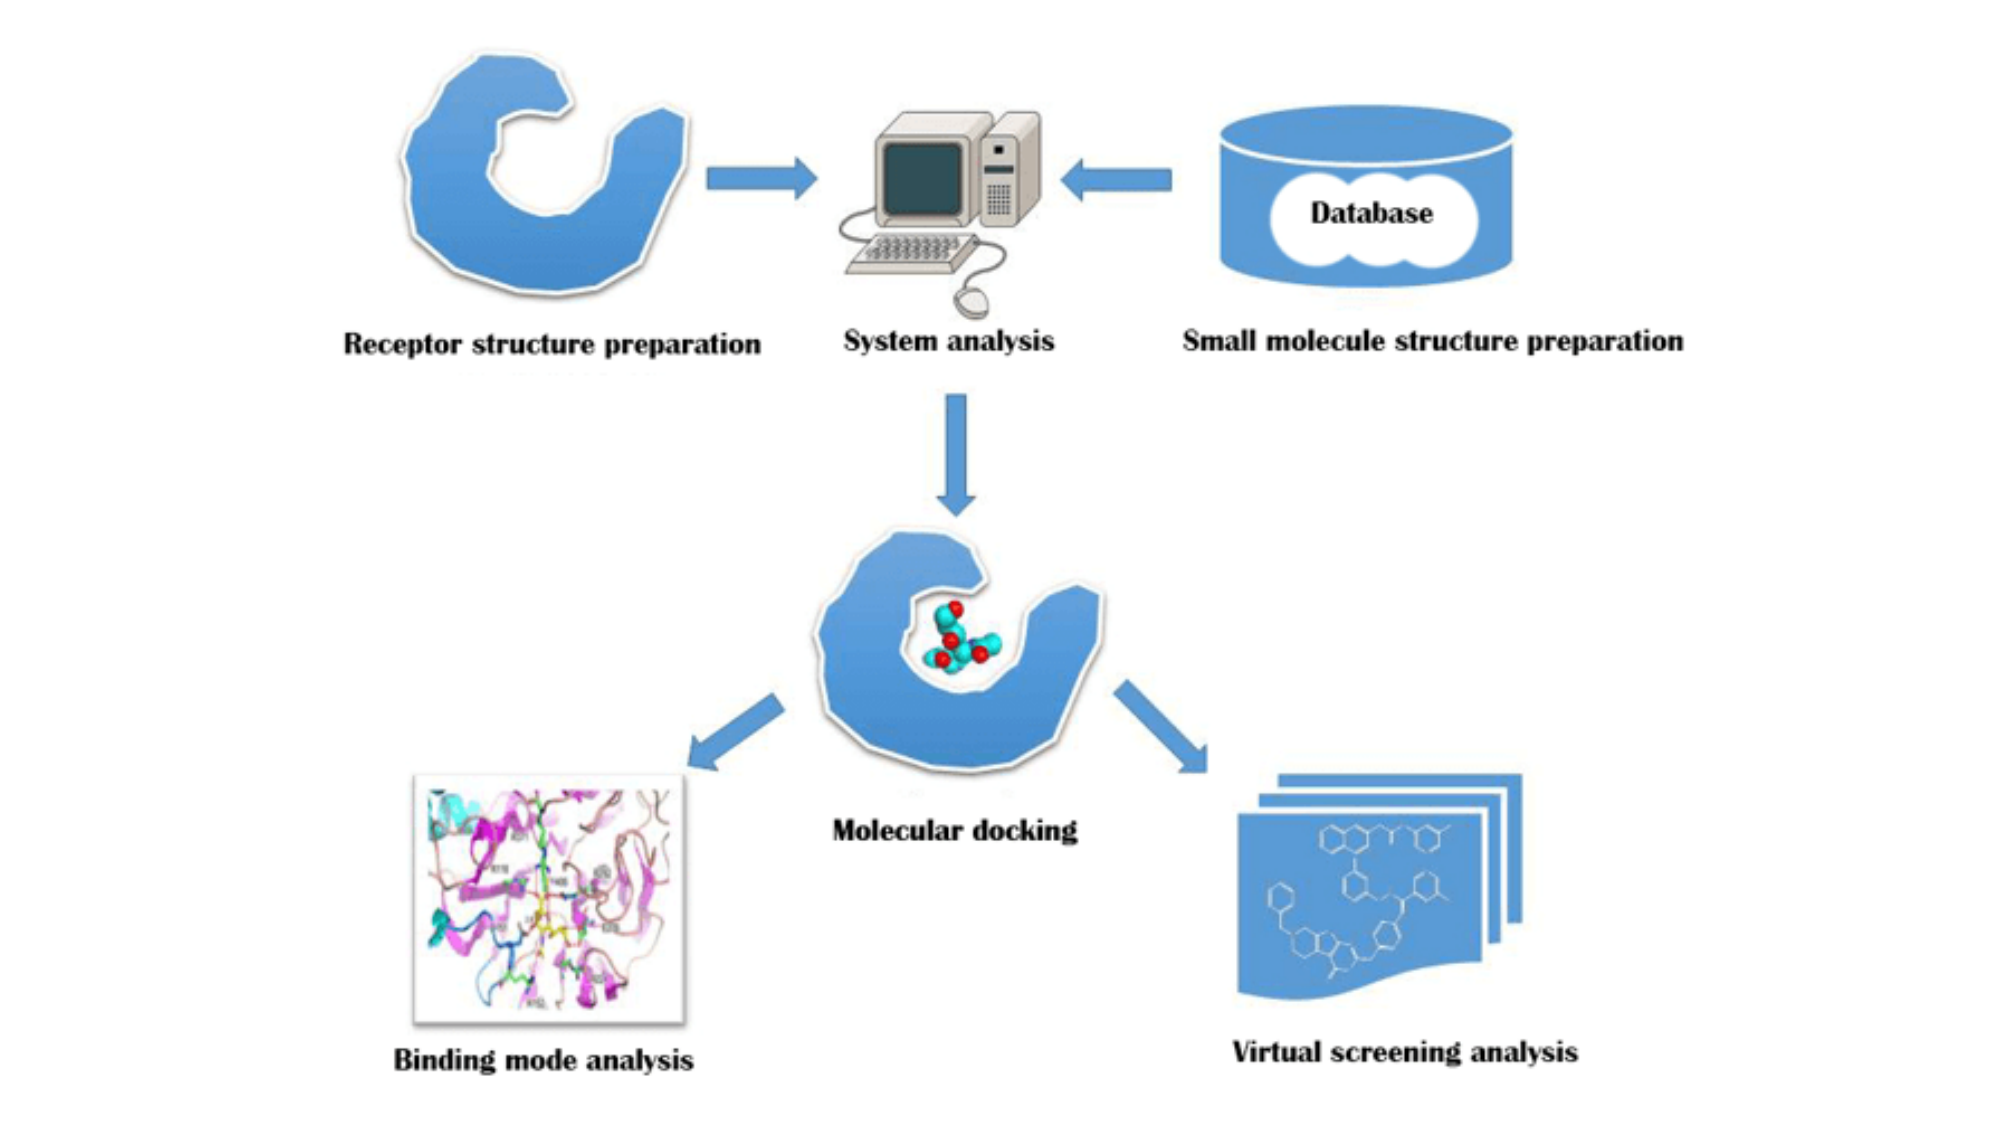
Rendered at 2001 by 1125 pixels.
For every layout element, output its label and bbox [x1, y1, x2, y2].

picture [337, 36, 1700, 1087]
